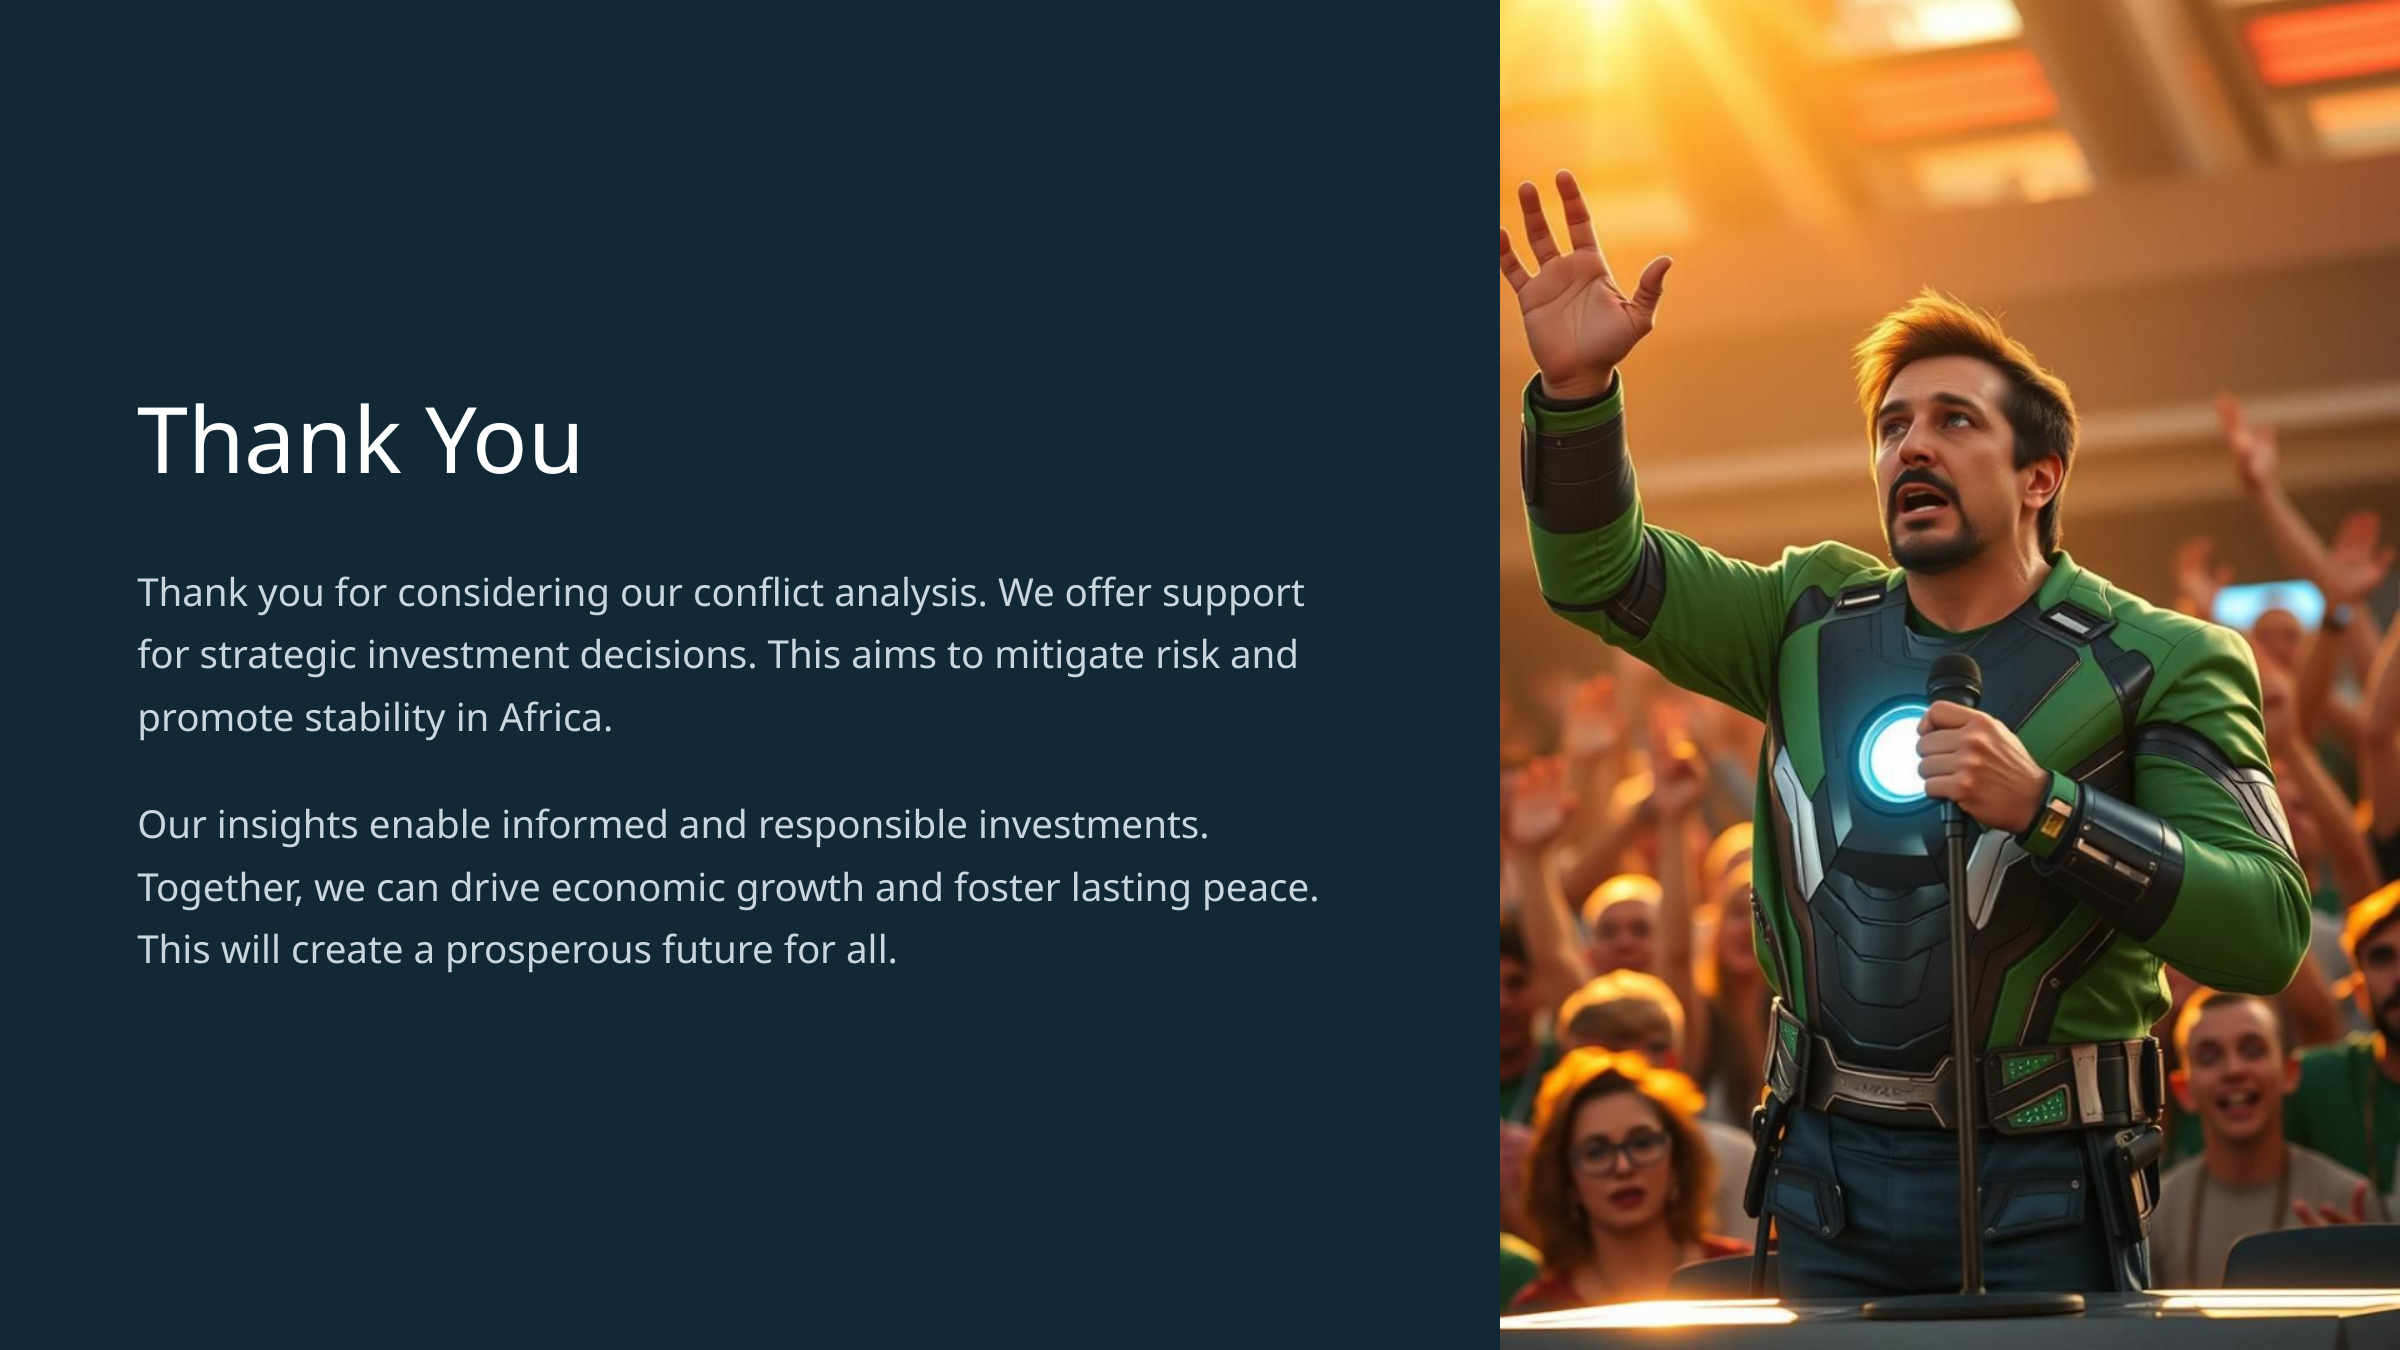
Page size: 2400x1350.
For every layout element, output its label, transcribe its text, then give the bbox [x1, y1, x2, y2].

text_box Our insights enable informed and responsible investments. Together, we can drive economic growth and foster lasting peace. This will create a prosperous future for all. [137, 784, 1363, 973]
picture [1499, 0, 2400, 1350]
text_box Thank You [137, 377, 1062, 493]
text_box Thank you for considering our conflict analysis. We offer support for strategic investment decisions. This aims to mitigate risk and promote stability in Africa. [137, 551, 1363, 740]
